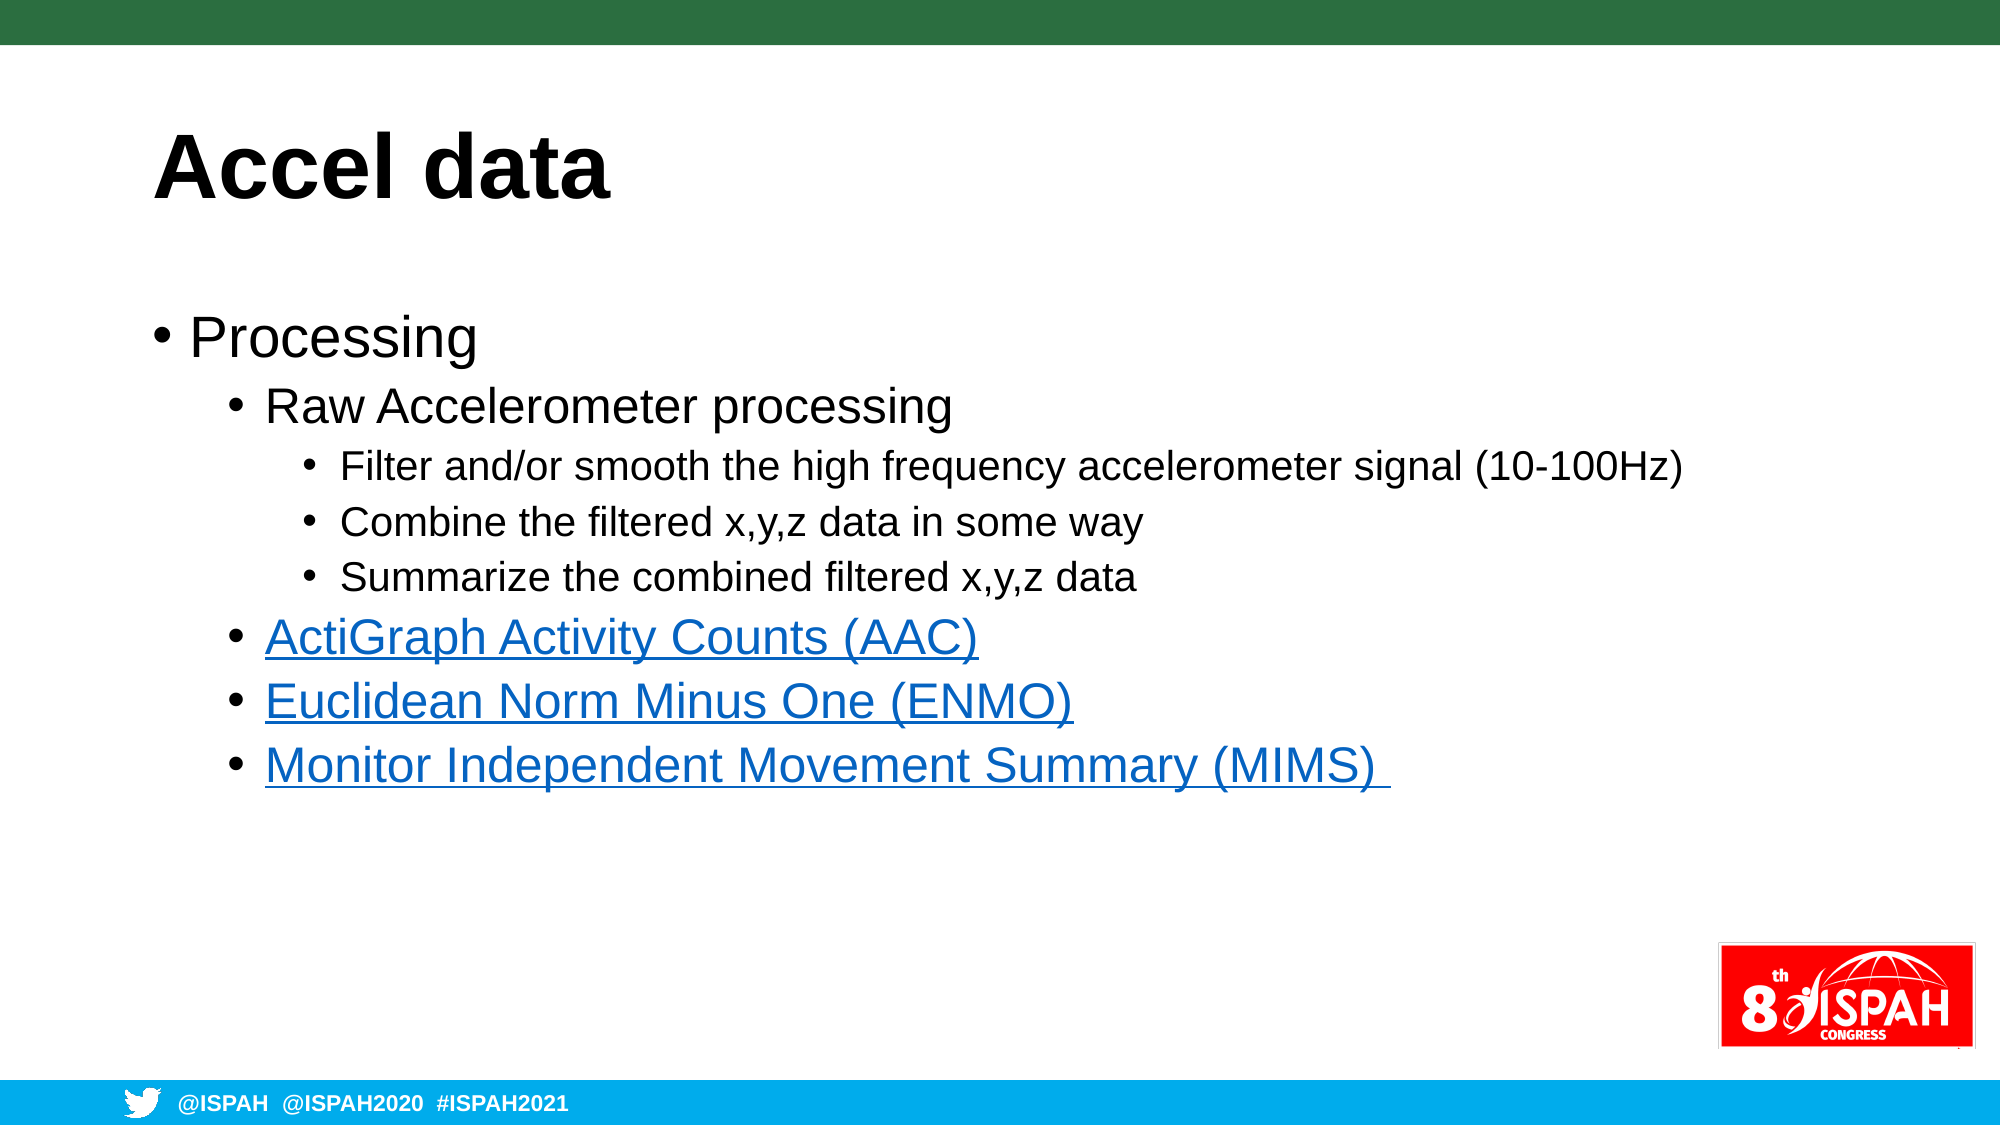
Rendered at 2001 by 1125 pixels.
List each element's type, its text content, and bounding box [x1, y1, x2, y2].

picture [1717, 940, 1977, 1049]
title Accel data [137, 59, 1863, 278]
picture [126, 1088, 160, 1117]
list Processing Raw Accelerometer processing Filter and/or smooth the high frequency accelerometer signal (10-100Hz) Combine the filtered x,y,z data in some way Summarize the combined filtered x,y,z data ActiGraph Activity Counts (AAC) Euclidean Norm Minus One (ENMO) Monitor Independent Movement Summary (MIMS) [137, 299, 1863, 1014]
